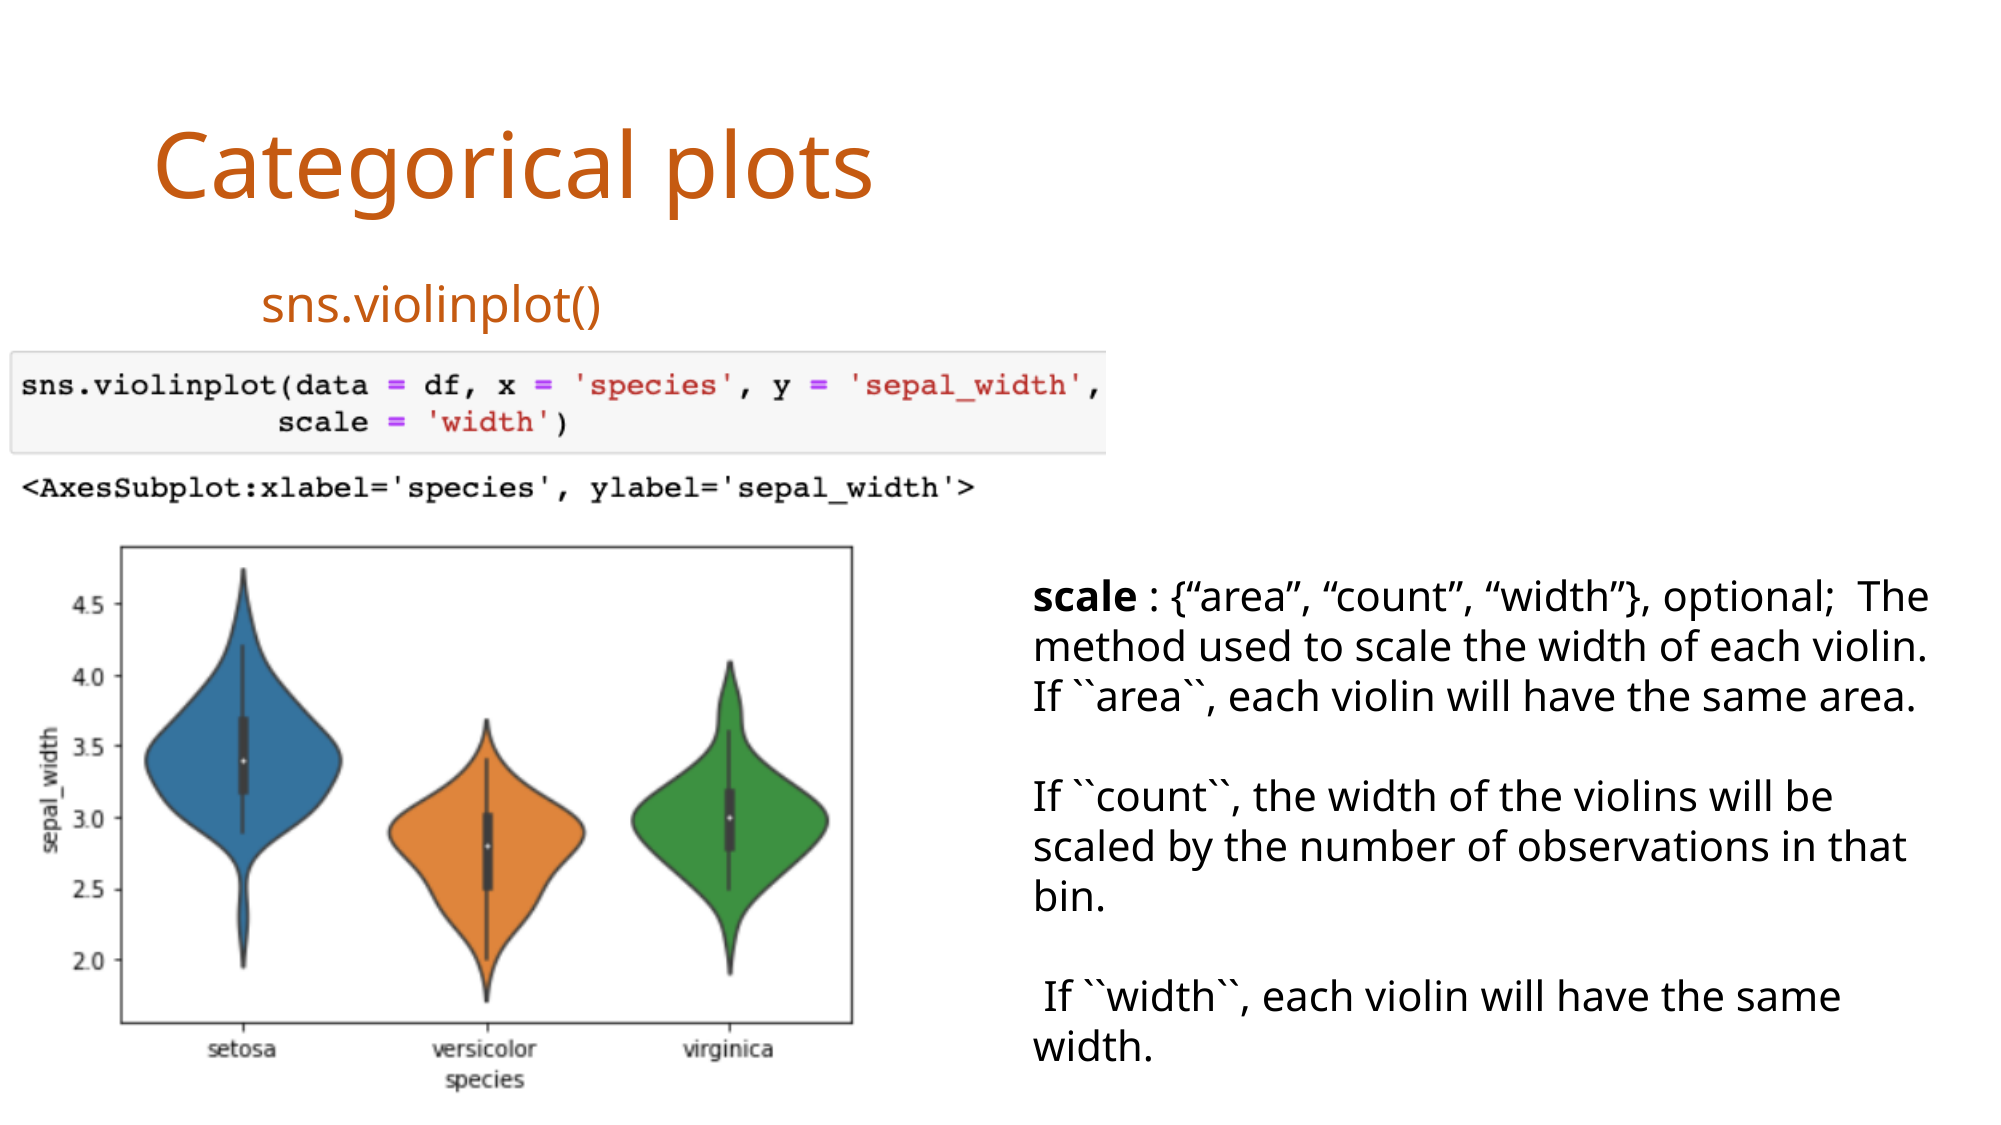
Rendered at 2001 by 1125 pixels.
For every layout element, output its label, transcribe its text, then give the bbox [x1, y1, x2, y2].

text_box scale : {“area”, “count”, “width”}, optional; The method used to scale the width of each violin. If ``area``, each violin will have the same area. If ``count``, the width of the violins will be scaled by the number of observations in that bin. If ``width``, each violin will have the same width. Default ‘area’ [1018, 562, 1957, 1125]
picture [0, 340, 1106, 1119]
text_box sns.violinplot() [246, 264, 617, 340]
title Categorical plots [137, 59, 1863, 278]
